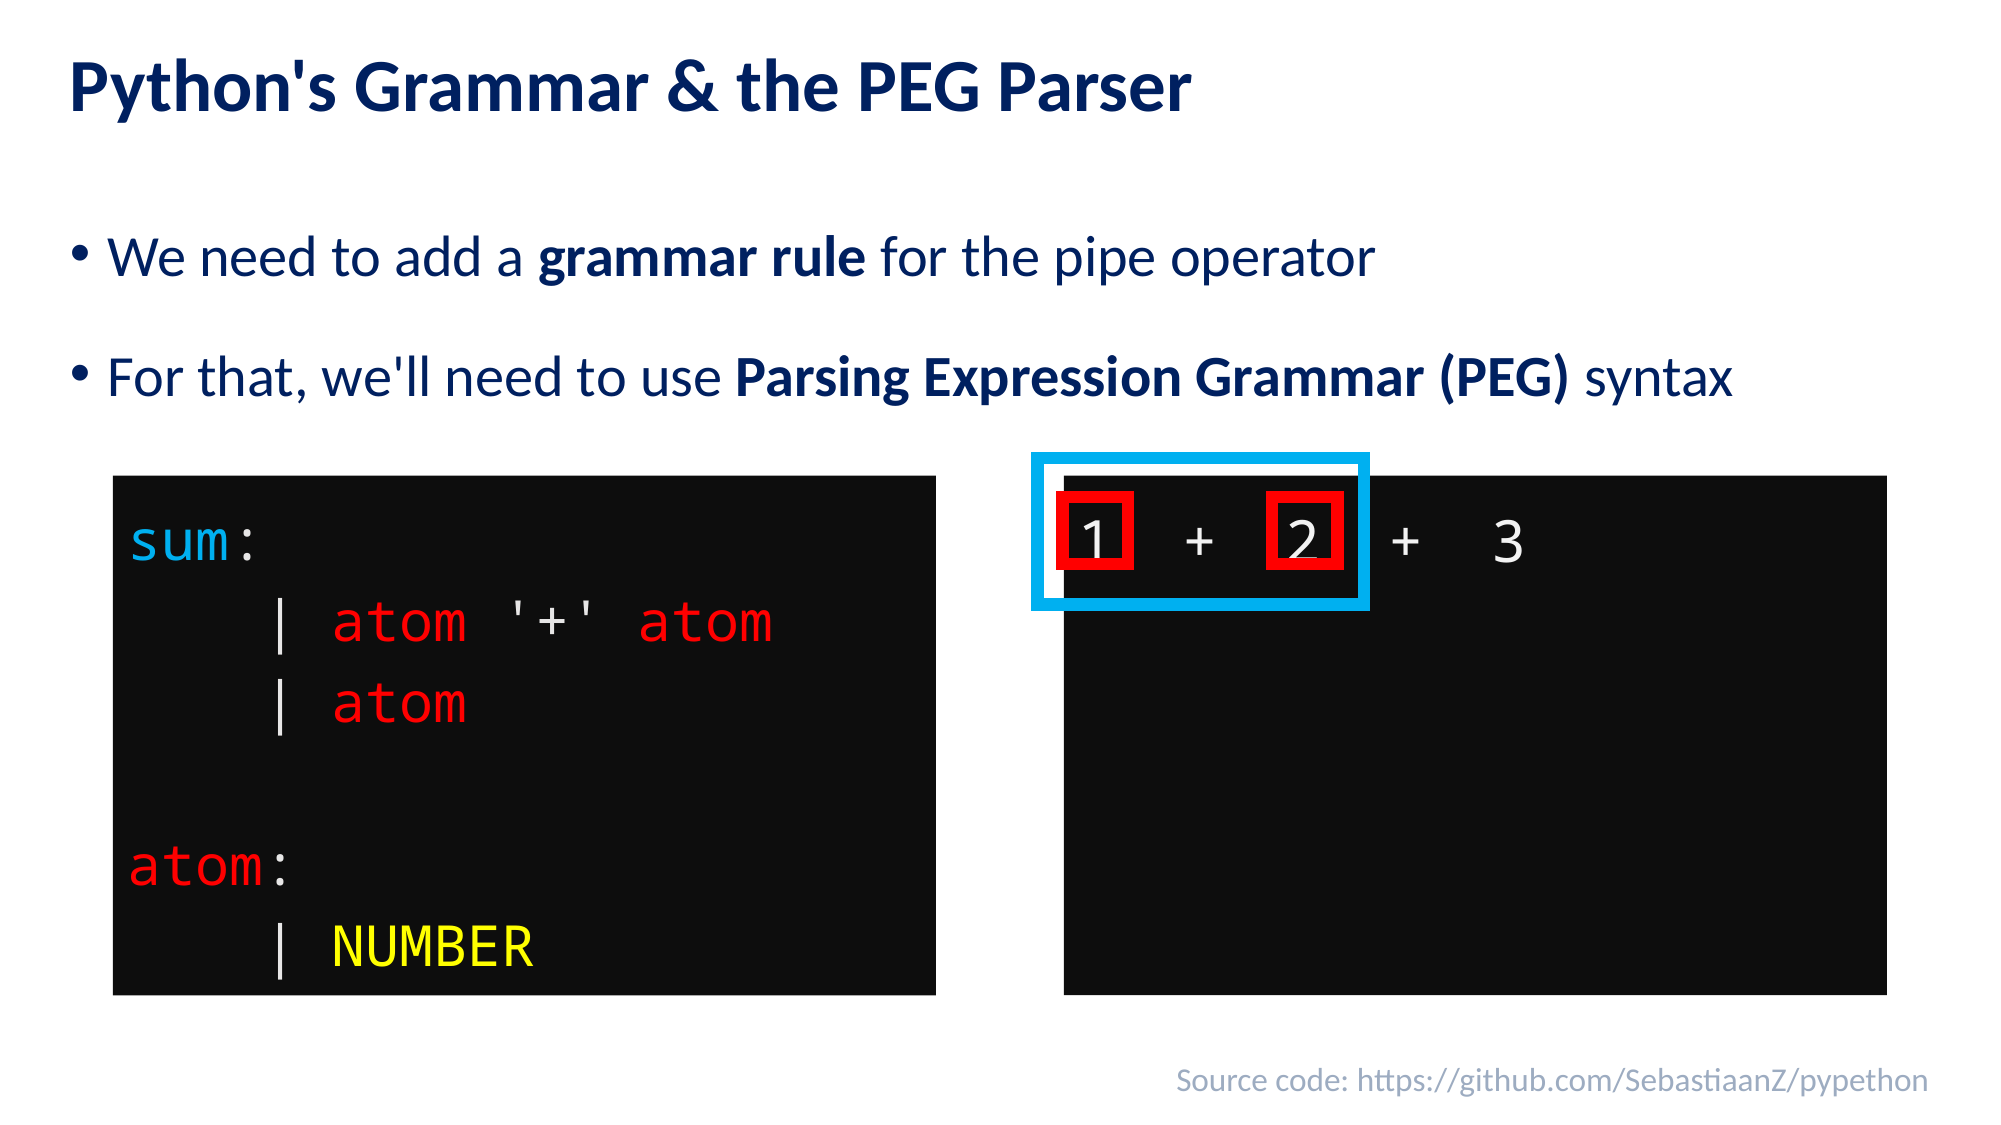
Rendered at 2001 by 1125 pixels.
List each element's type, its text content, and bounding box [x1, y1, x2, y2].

text_box 1 + 2 + 3 [1063, 475, 1887, 996]
title Python's Grammar & the PEG Parser [55, 39, 1945, 135]
list sum: | atom '+' atom | atom atom: | NUMBER [112, 475, 936, 996]
text_box [1061, 496, 1129, 565]
text_box [1036, 457, 1365, 606]
list We need to add a grammar rule for the pipe operator For that, we'll need to use Parsing Expression Grammar (PEG) syntax [55, 210, 1945, 802]
text_box [1271, 496, 1338, 565]
footer Source code: https://github.com/SebastiaanZ/pypethon [55, 1050, 1945, 1111]
